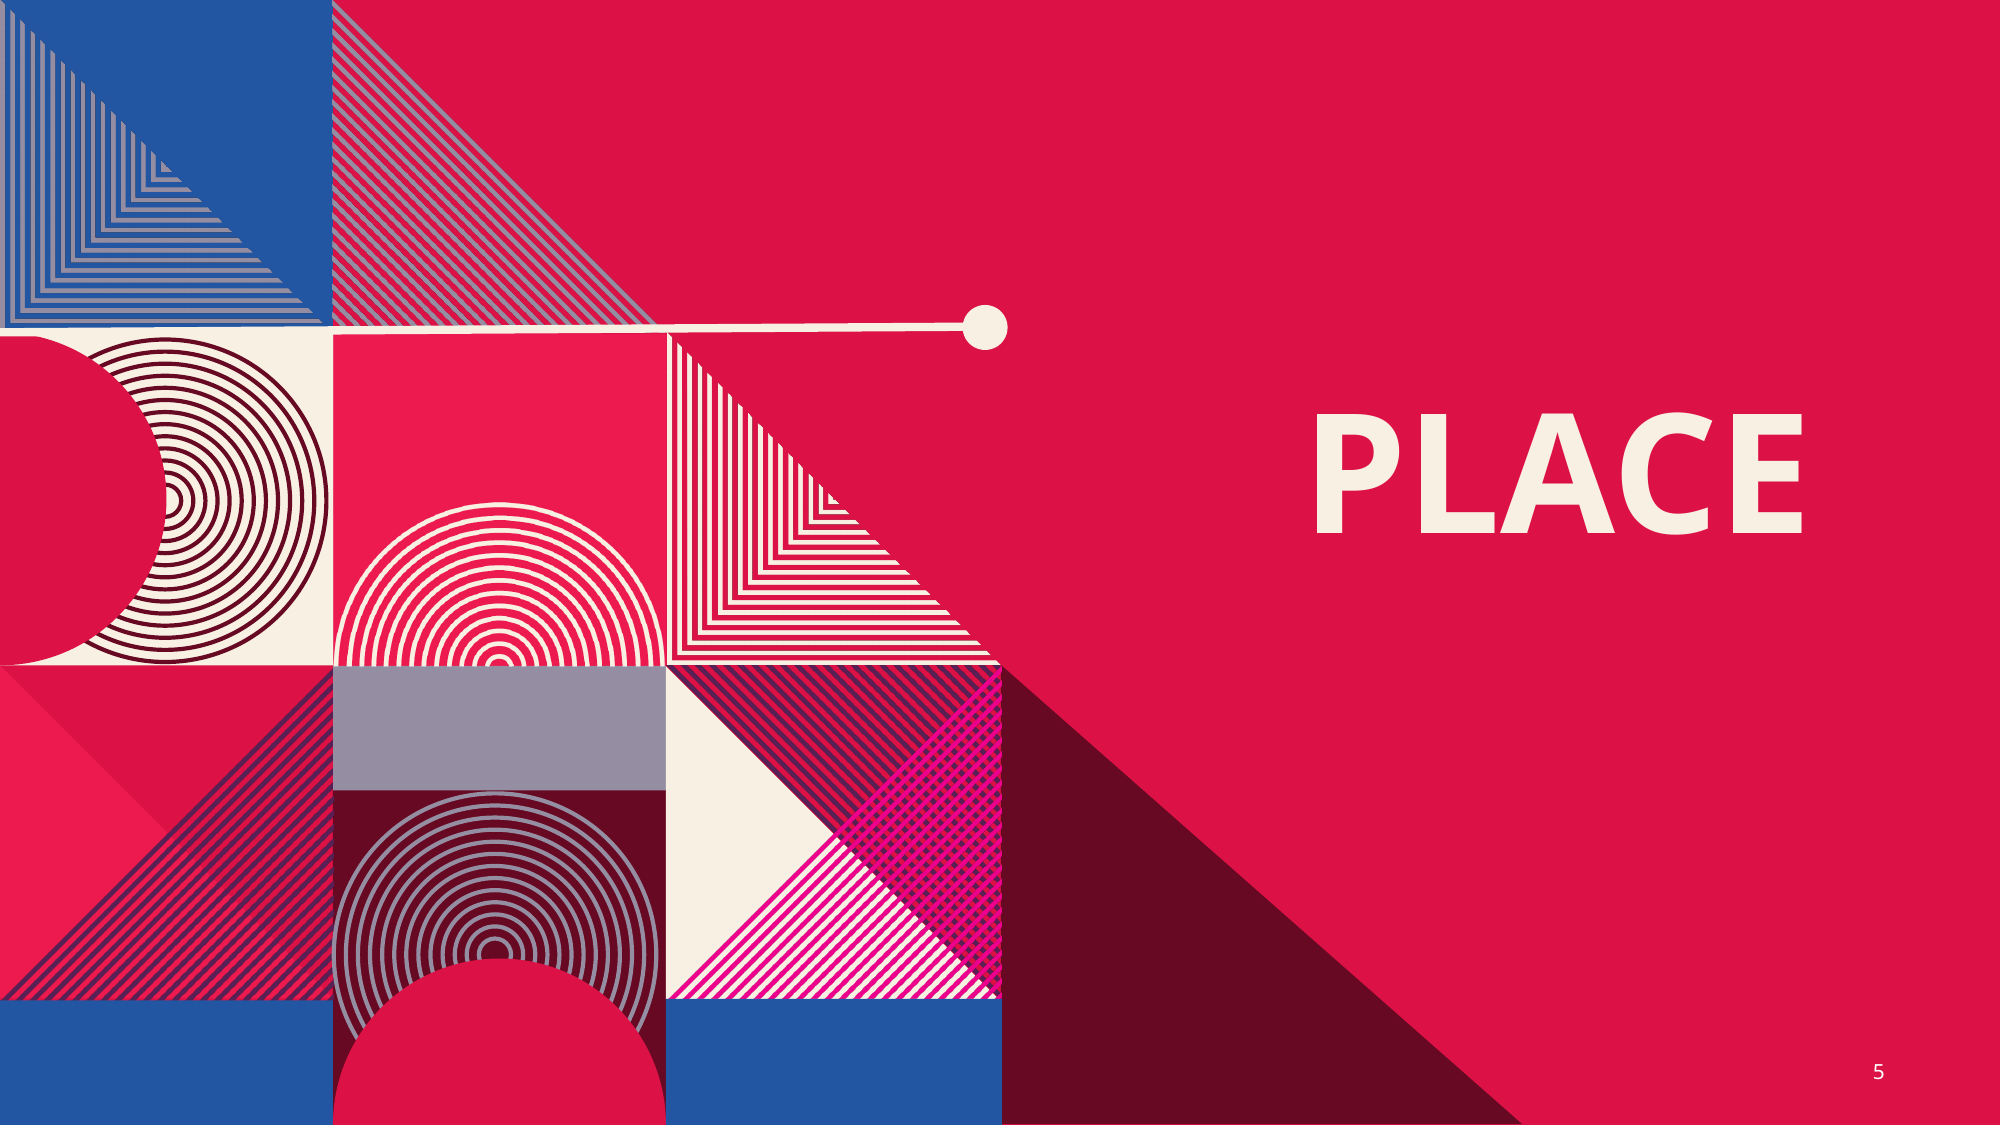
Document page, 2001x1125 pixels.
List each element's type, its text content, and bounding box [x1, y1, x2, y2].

picture [0, 0, 666, 328]
slide_number 5 [1824, 1042, 1900, 1103]
picture [0, 502, 665, 1001]
picture [666, 332, 1002, 998]
title PLACE [1286, 206, 2000, 578]
